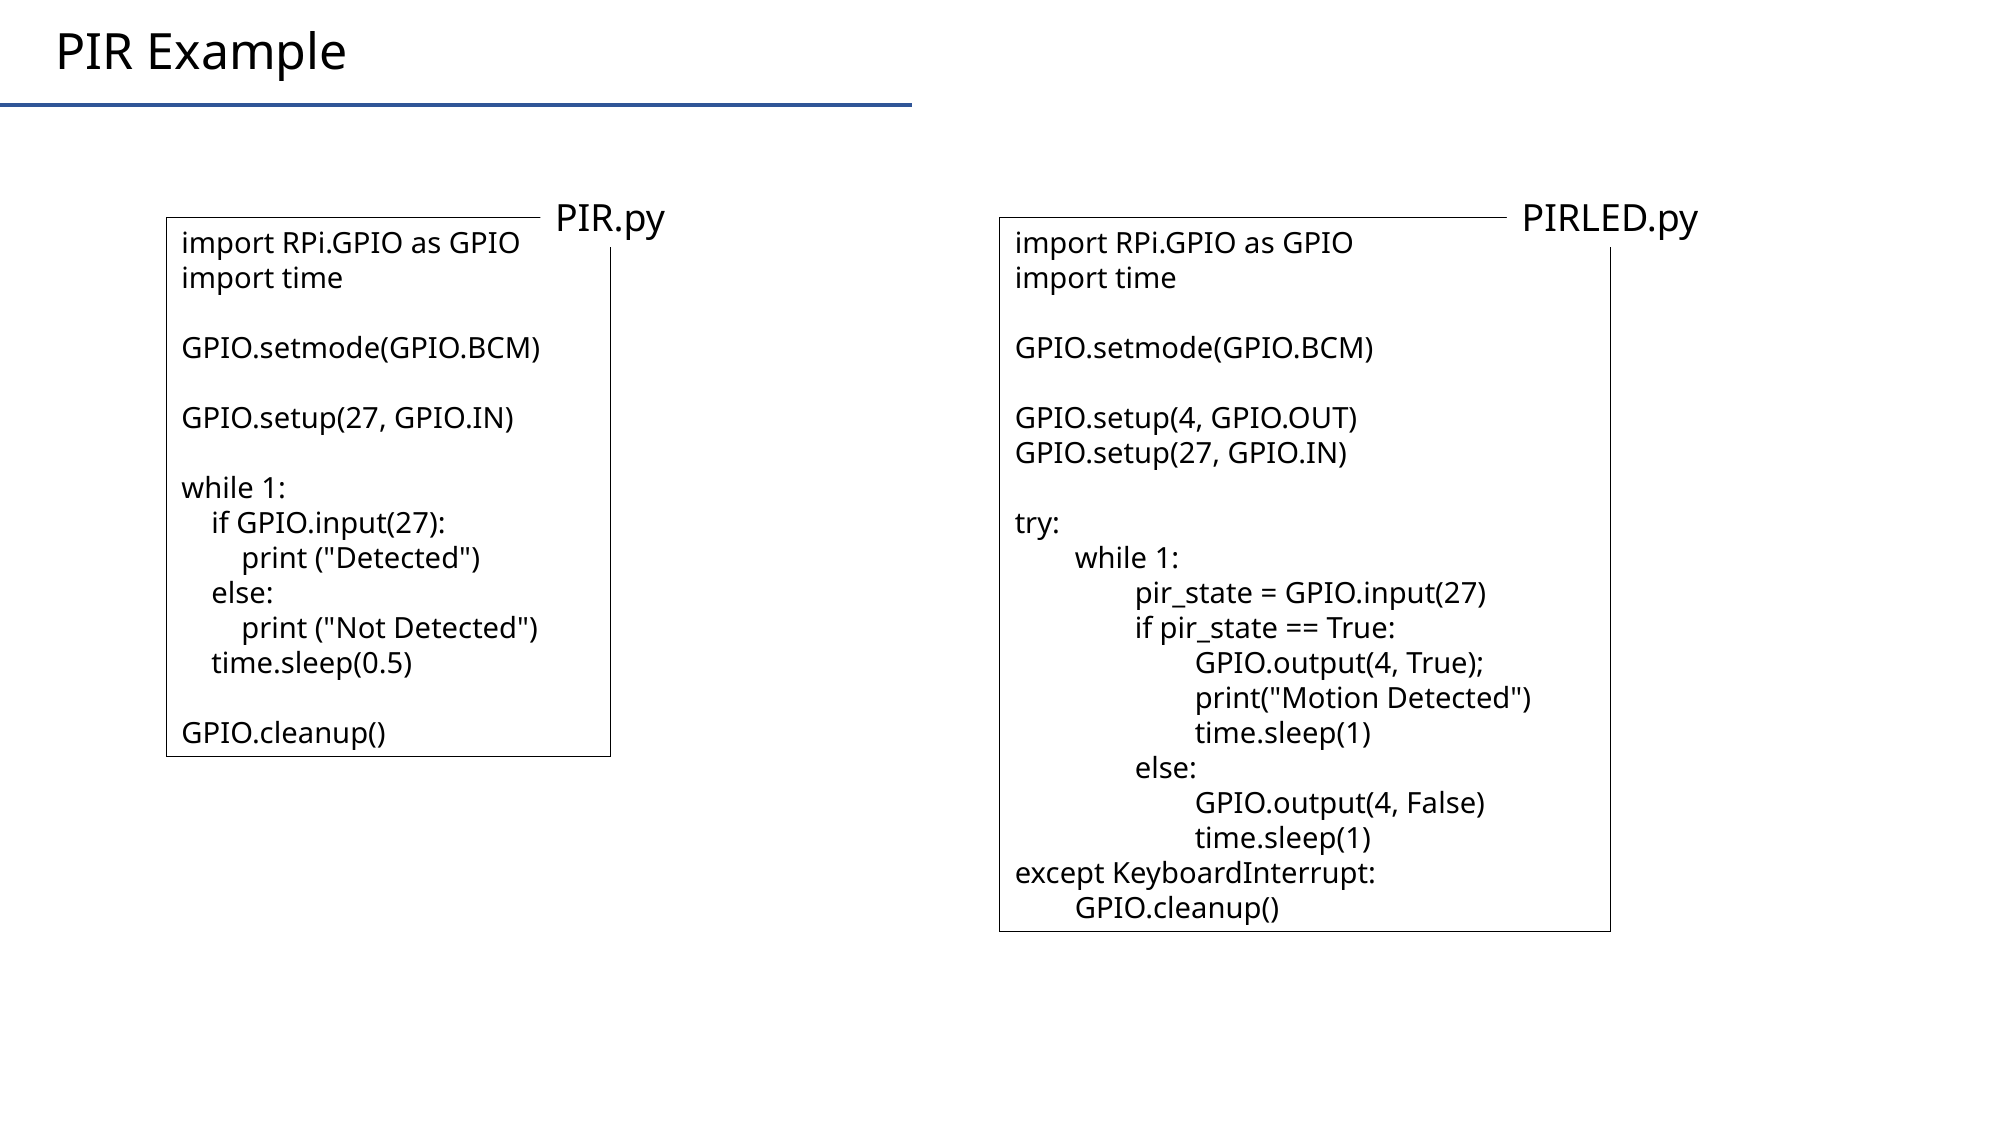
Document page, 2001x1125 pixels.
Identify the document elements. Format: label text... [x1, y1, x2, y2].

text_box import RPi.GPIO as GPIO import time GPIO.setmode(GPIO.BCM) GPIO.setup(4, GPIO.OUT) GPIO.setup(27, GPIO.IN) try: while 1: pir_state = GPIO.input(27) if pir_state == True: GPIO.output(4, True); print("Motion Detected") time.sleep(1) else: GPIO.output(4, False) time.sleep(1) except KeyboardInterrupt: GPIO.cleanup() [999, 217, 1611, 932]
text_box PIR Example [40, 12, 363, 88]
text_box PIRLED.py [1506, 187, 1714, 247]
text_box PIR.py [540, 187, 681, 247]
text_box import RPi.GPIO as GPIO import time GPIO.setmode(GPIO.BCM) GPIO.setup(27, GPIO.IN) while 1: if GPIO.input(27): print ("Detected") else: print ("Not Detected") time.sleep(0.5) GPIO.cleanup() [166, 217, 611, 757]
